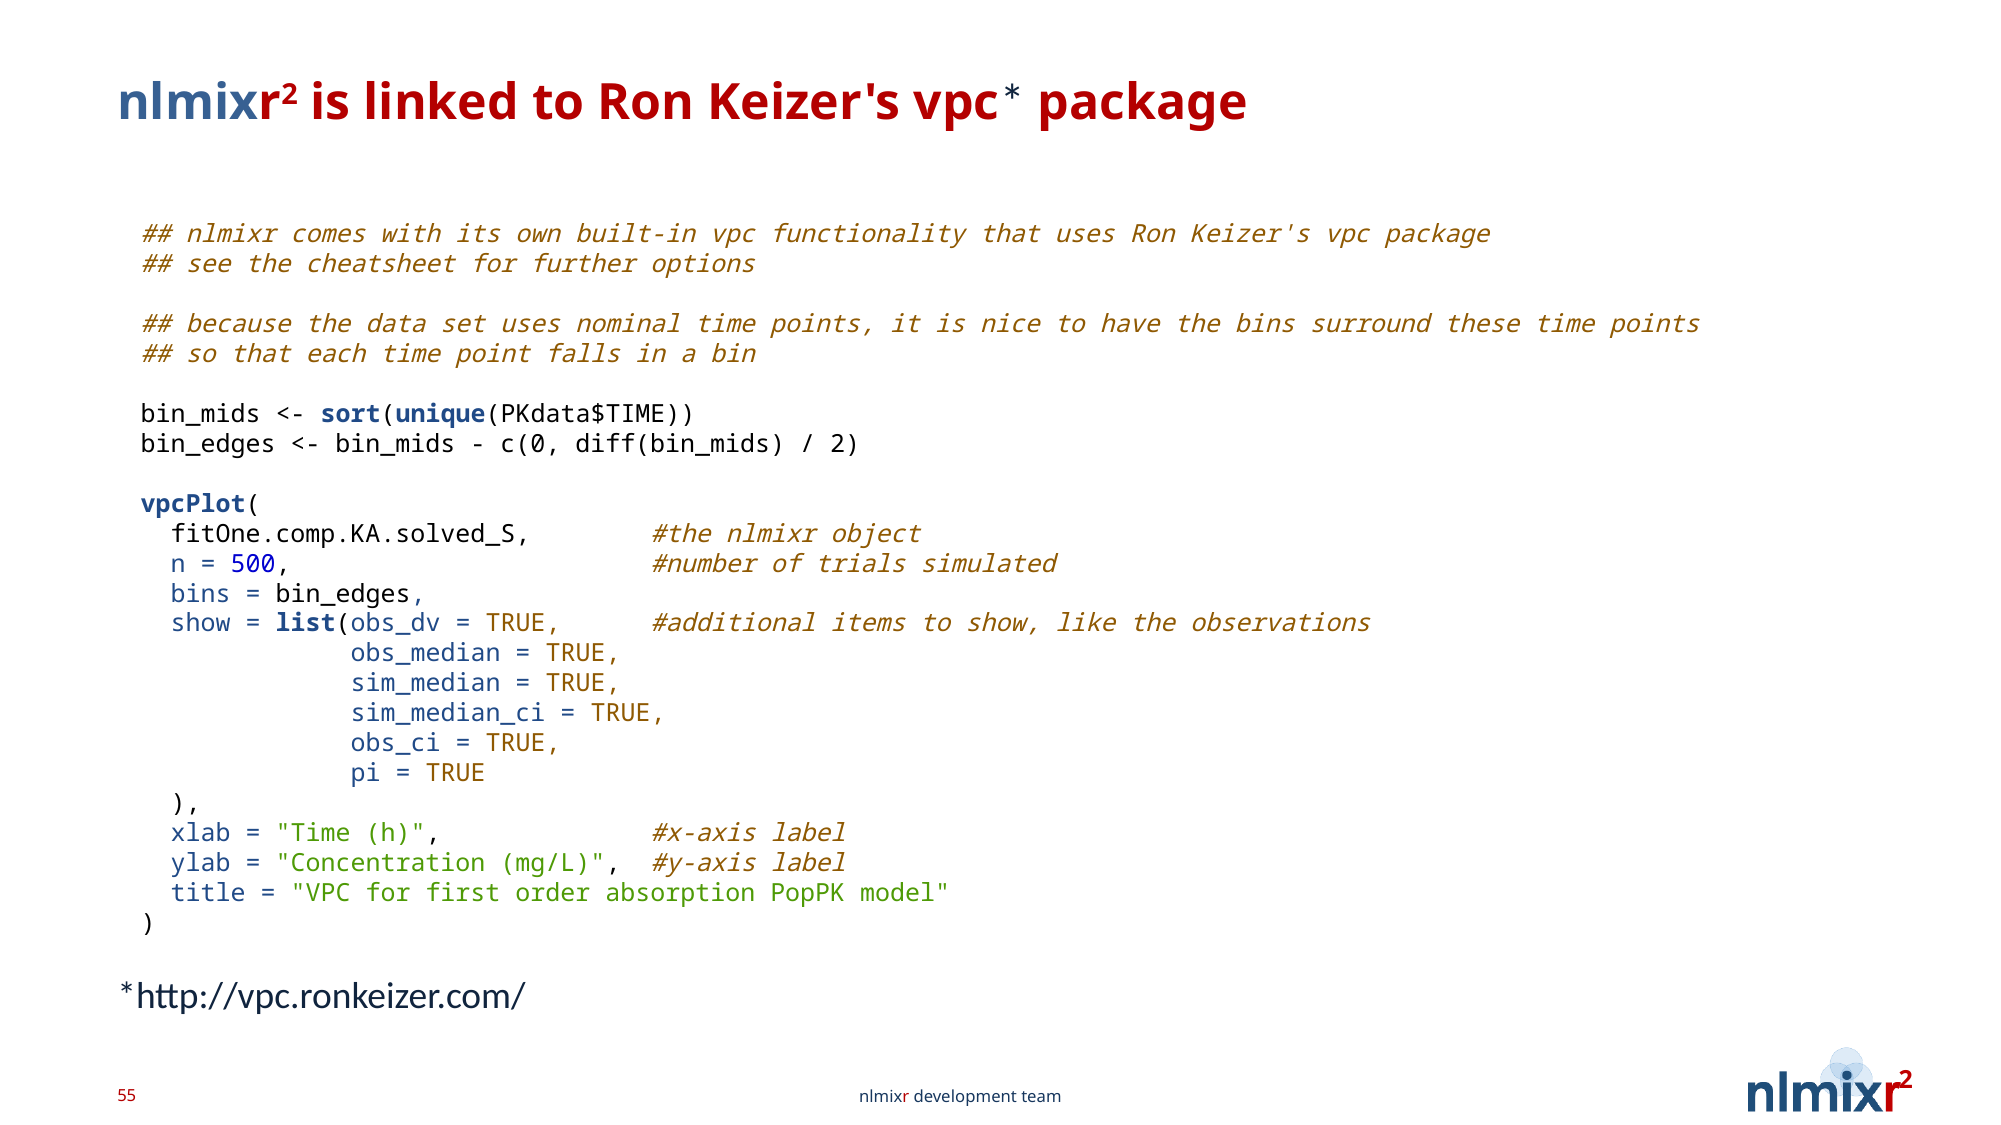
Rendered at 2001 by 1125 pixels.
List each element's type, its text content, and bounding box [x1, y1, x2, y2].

footer nlmixr development team [354, 1076, 1567, 1115]
picture [1738, 1036, 1910, 1123]
title nlmixr2 is linked to Ron Keizer's vpc* package [102, 18, 1898, 181]
text_box ## nlmixr comes with its own built-in vpc functionality that uses Ron Keizer's vpc package ## see the cheatsheet for further options ## because the data set uses nominal time points, it is nice to have the bins surround these time points ## so that each time point falls in a bin bin_mids <- sort(unique(PKdata$TIME)) bin_edges <- bin_mids - c(0, diff(bin_mids) / 2) vpcPlot( fitOne.comp.KA.solved_S, #the nlmixr object n = 500, #number of trials simulated bins = bin_edges, show = list(obs_dv = TRUE, #additional items to show, like the observations obs_median = TRUE, sim_median = TRUE, sim_median_ci = TRUE, obs_ci = TRUE, pi = TRUE ), xlab = "Time (h)", #x-axis label ylab = "Concentration (mg/L)", #y-axis label title = "VPC for first order absorption PopPK model" ) [125, 210, 1957, 1004]
list *http://vpc.ronkeizer.com/ [102, 196, 1898, 1047]
slide_number 55 [102, 1076, 276, 1115]
